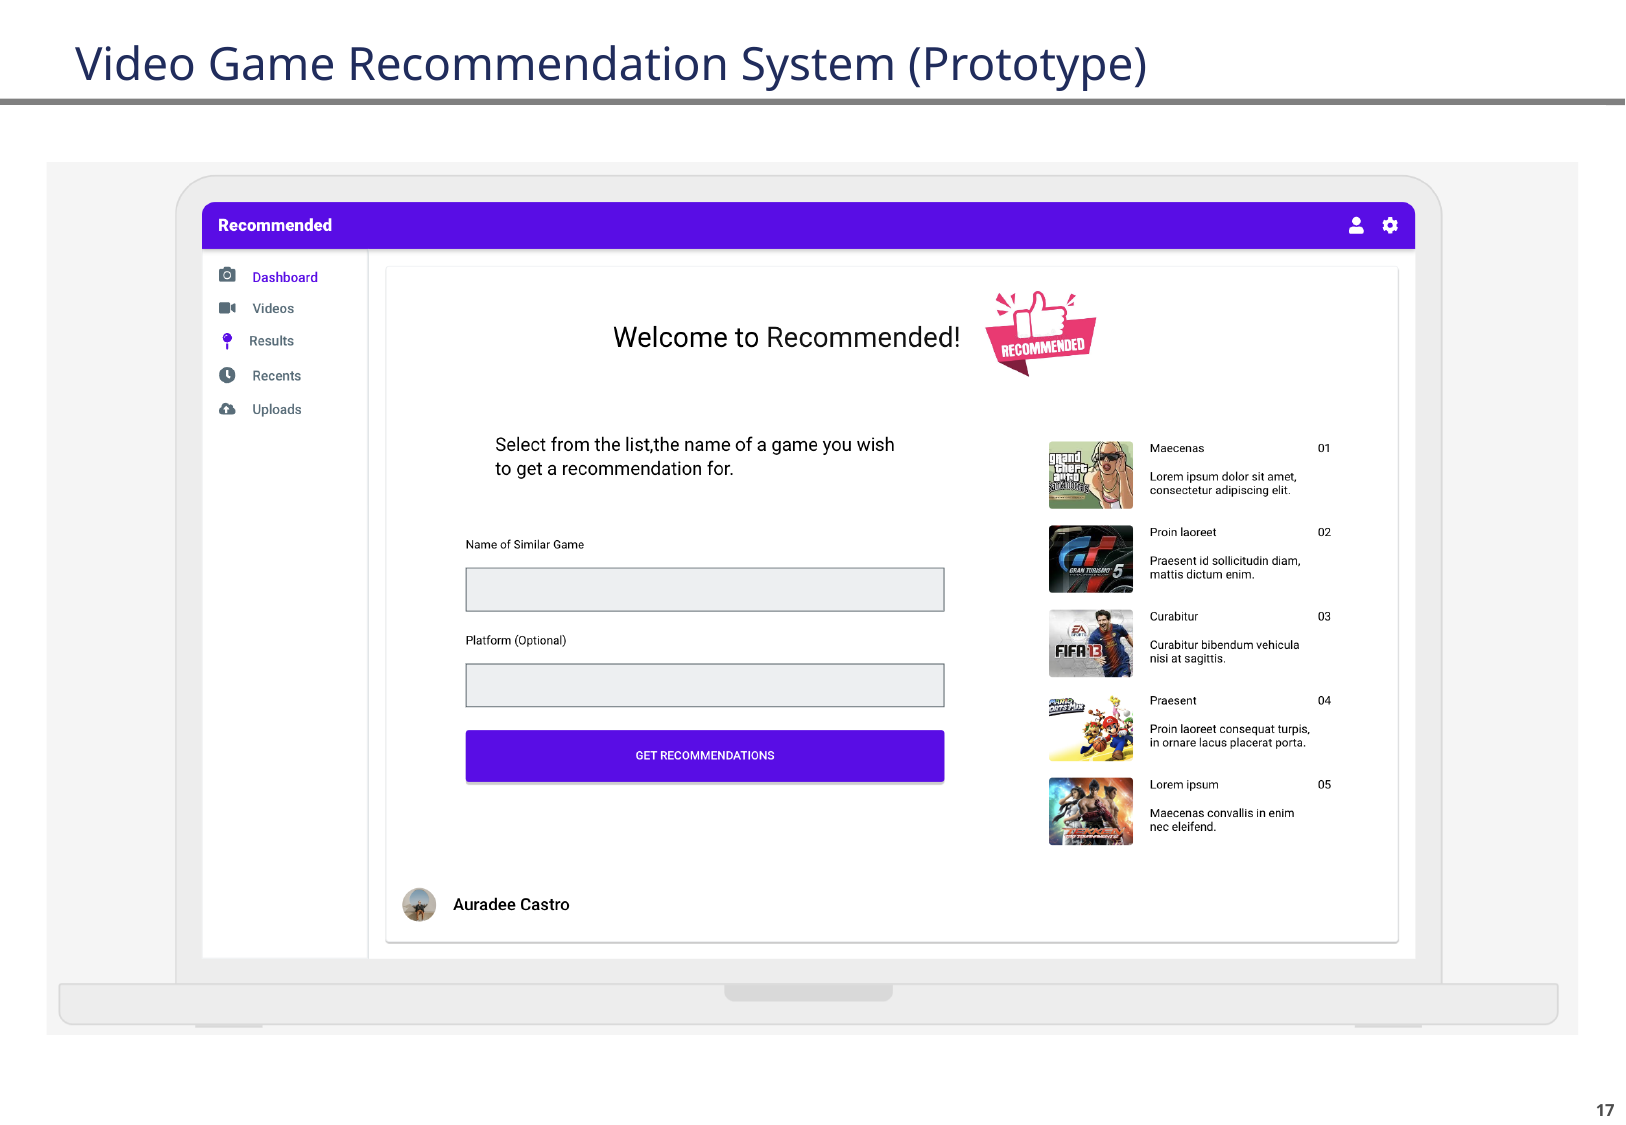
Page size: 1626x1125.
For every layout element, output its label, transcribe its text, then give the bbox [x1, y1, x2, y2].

title Video Game Recommendation System (Prototype) [75, 25, 1550, 90]
picture [46, 162, 1579, 1036]
